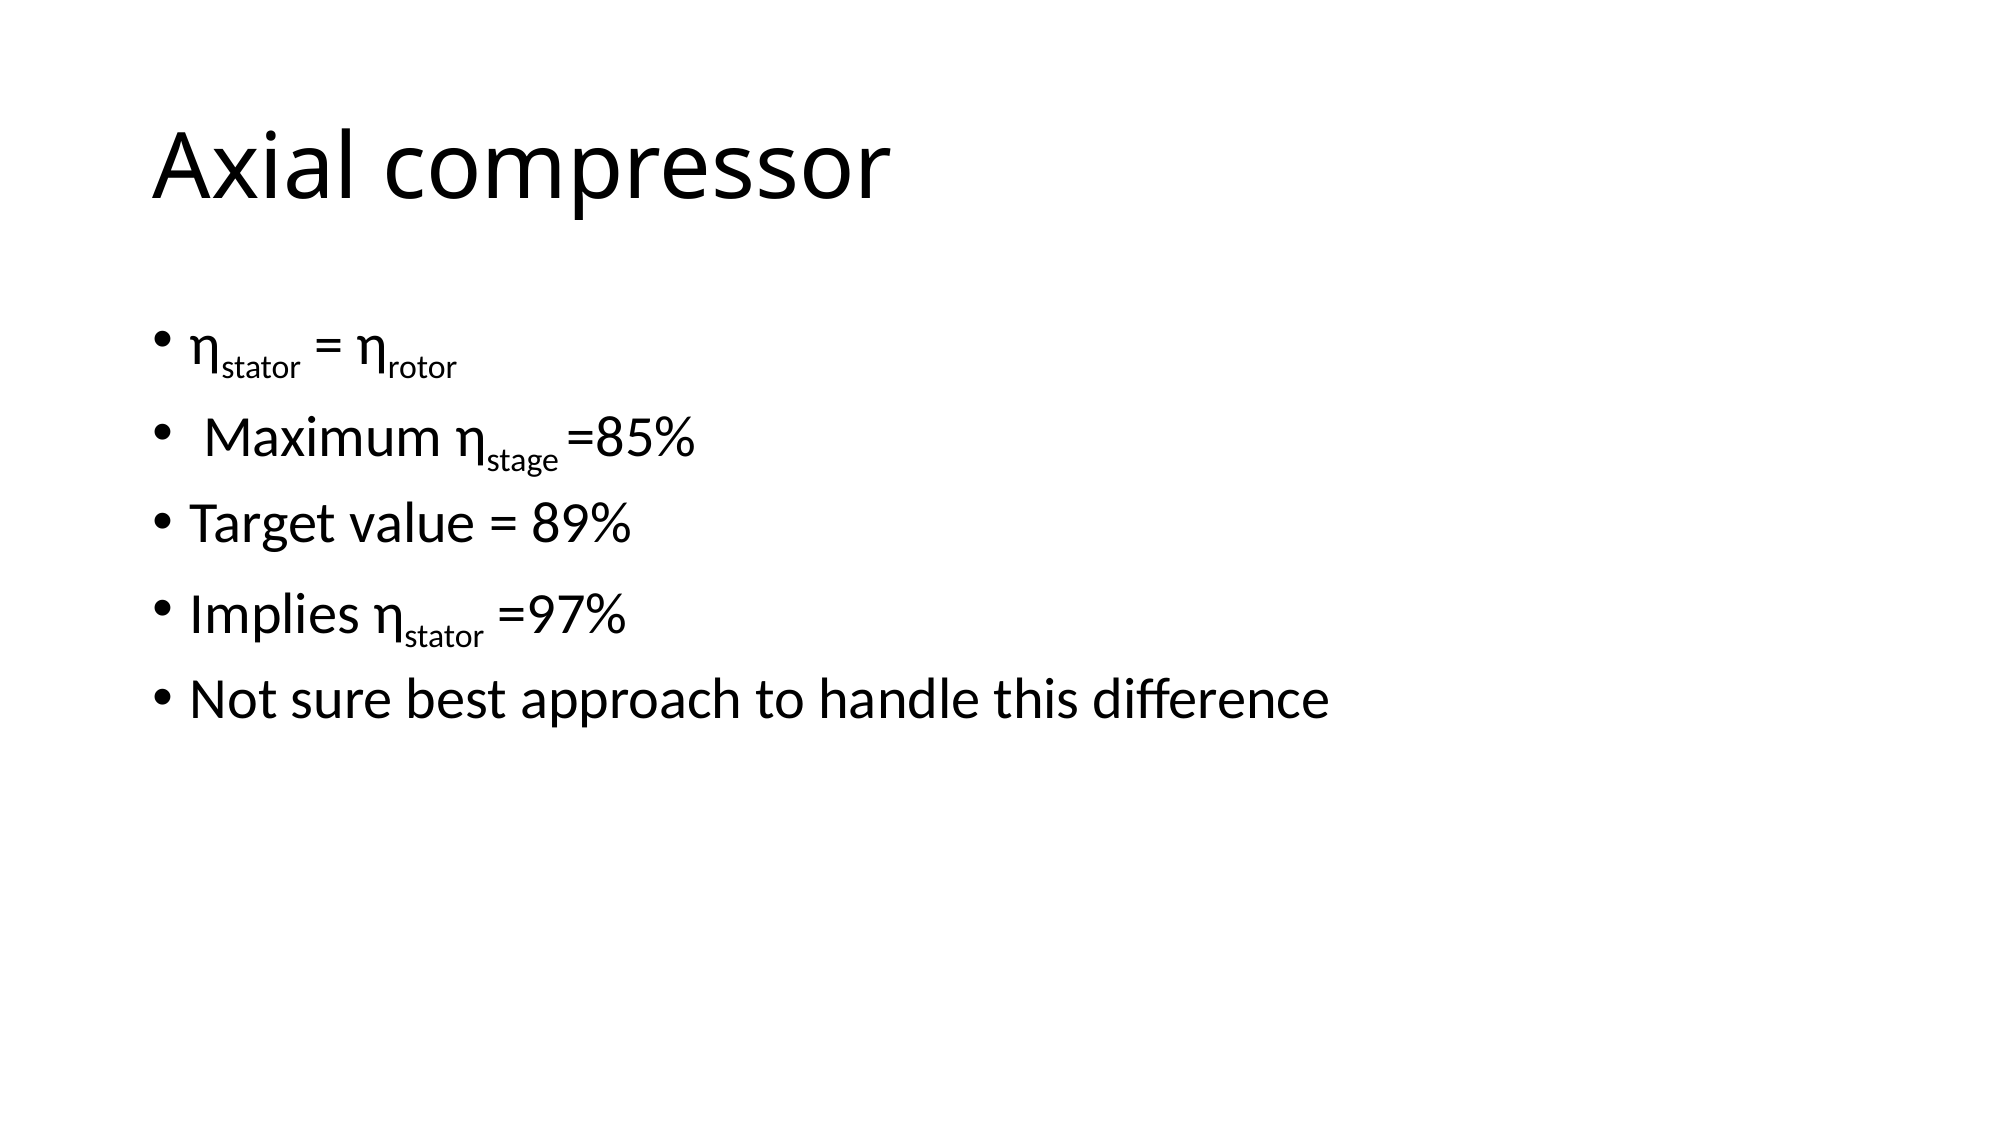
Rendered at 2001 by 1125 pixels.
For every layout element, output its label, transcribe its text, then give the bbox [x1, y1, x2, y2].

title Axial compressor [137, 59, 1863, 278]
list ηstator = ηrotor Maximum ηstage =85% Target value = 89% Implies ηstator =97% Not sure best approach to handle this difference [137, 299, 1863, 1014]
